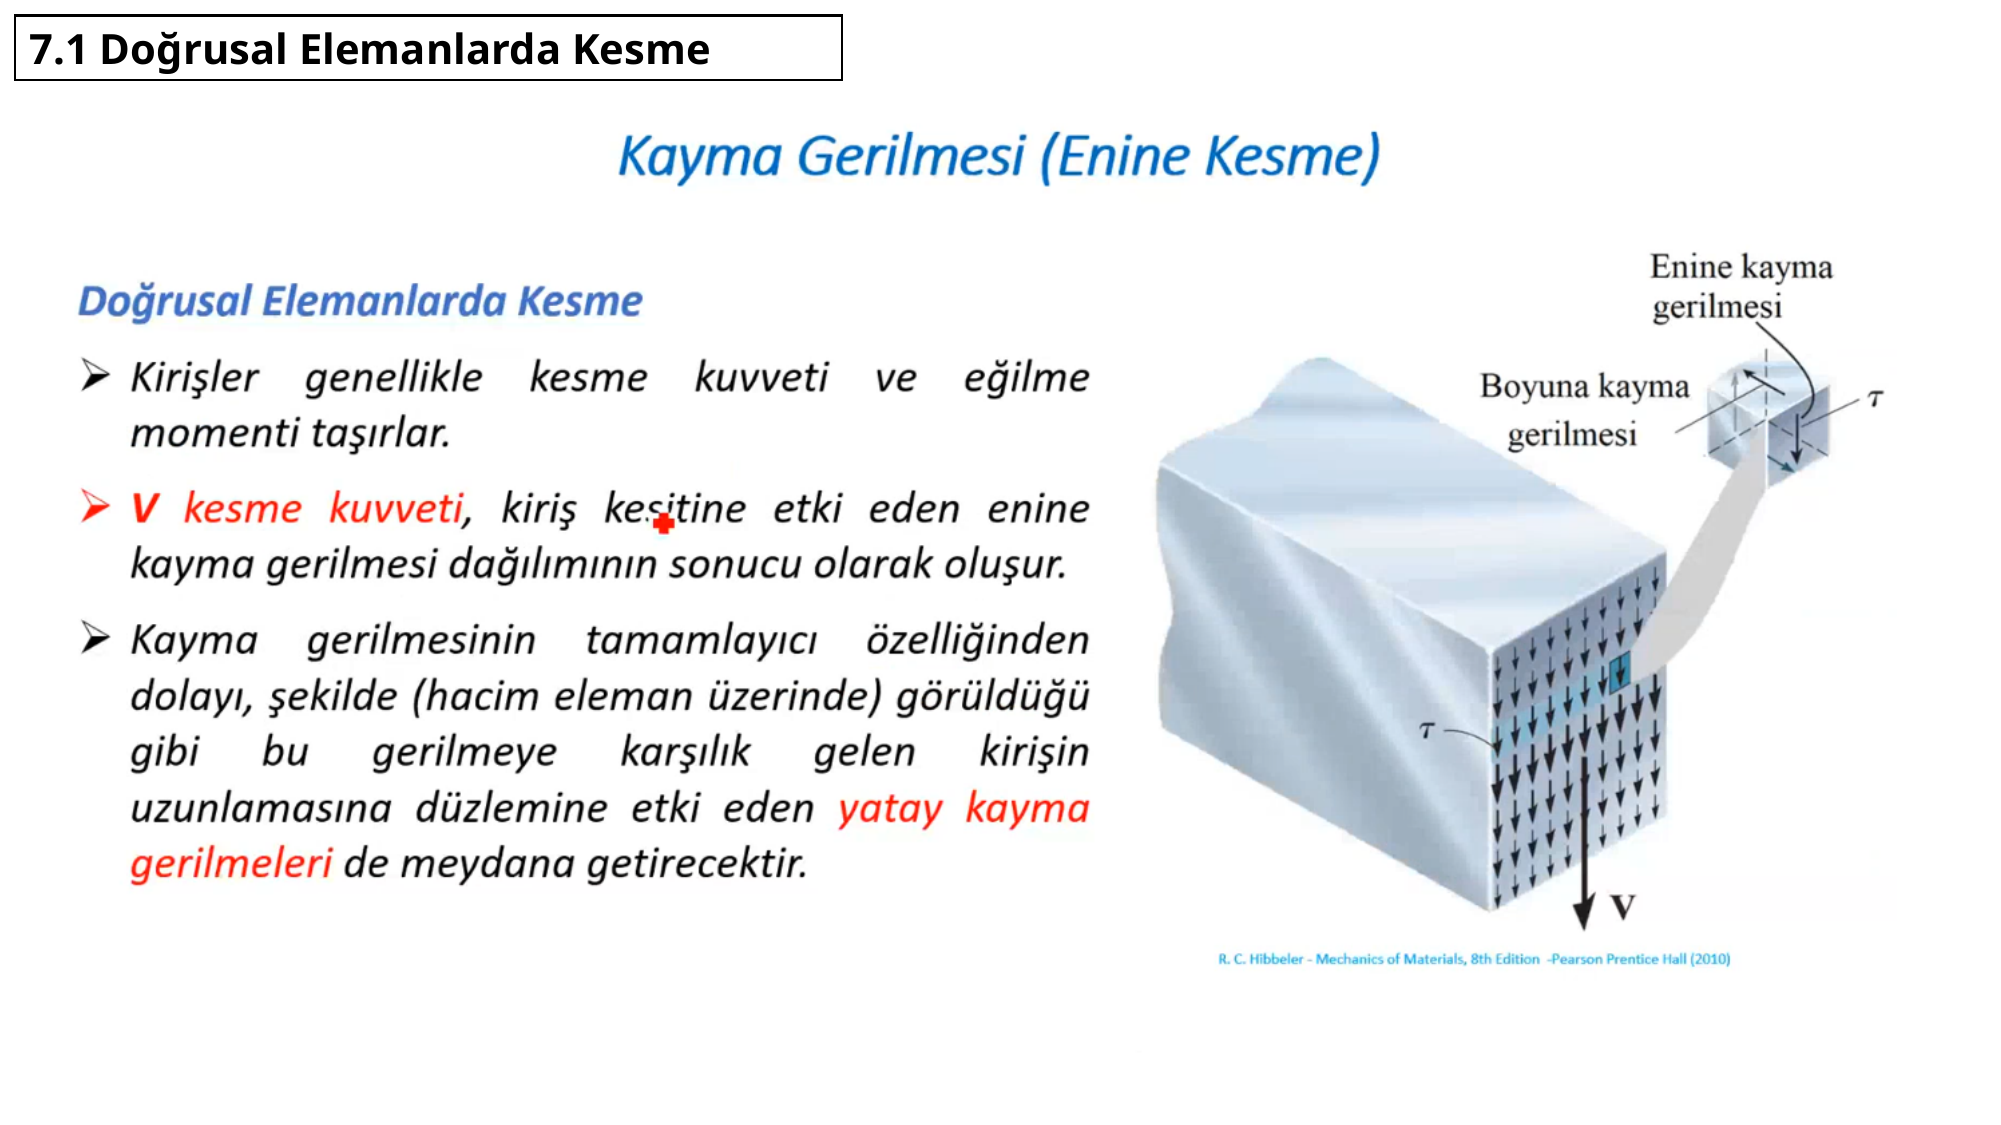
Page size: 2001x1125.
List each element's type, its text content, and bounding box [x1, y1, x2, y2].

picture [49, 92, 1897, 1110]
text_box 7.1 Doğrusal Elemanlarda Kesme [14, 14, 843, 81]
